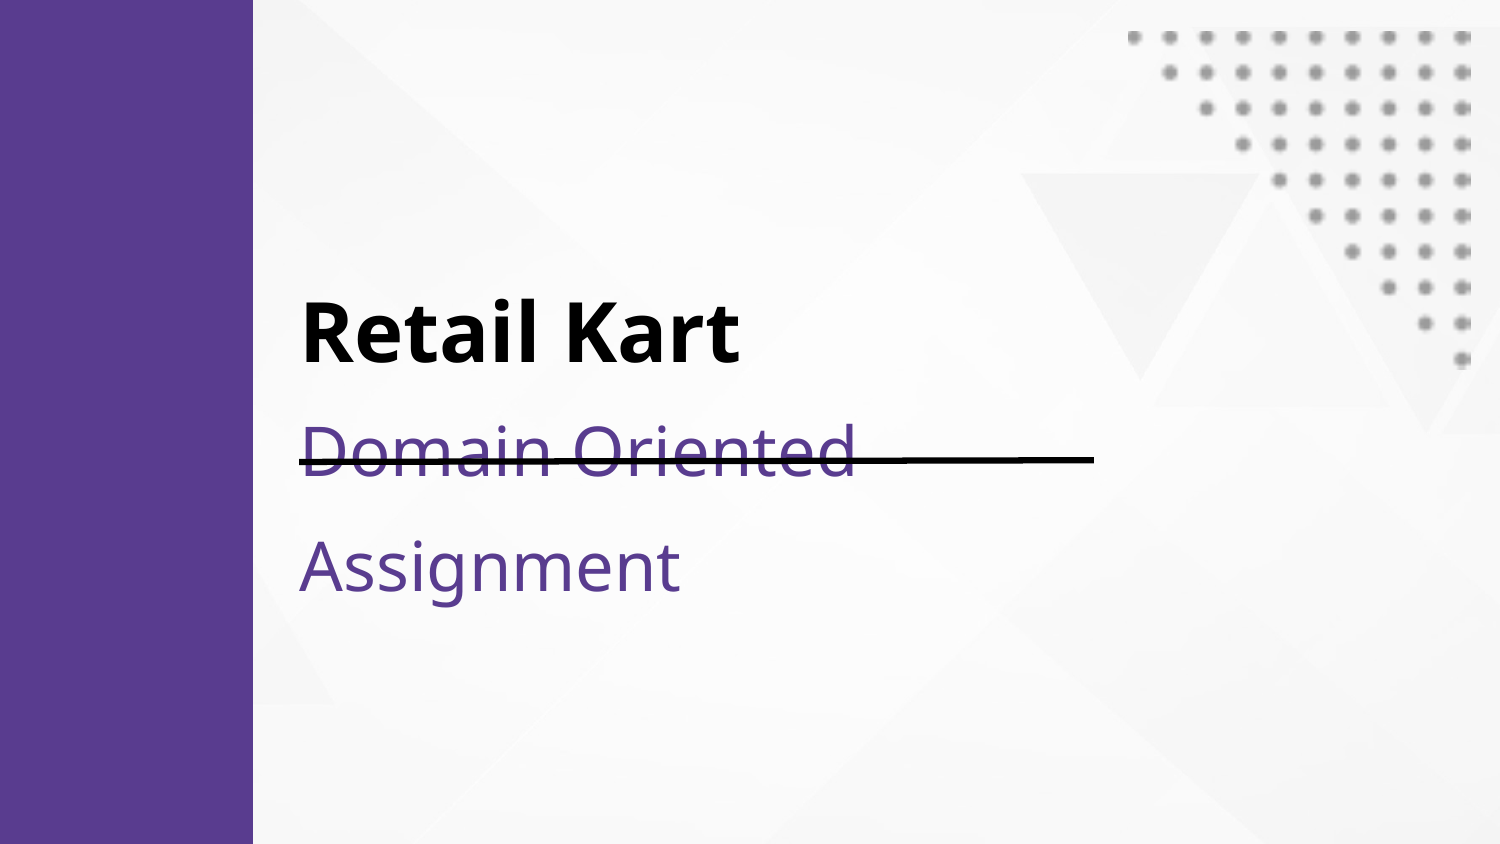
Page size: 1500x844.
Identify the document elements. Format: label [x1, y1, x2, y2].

picture [254, 0, 1500, 844]
text_box [298, 459, 1095, 463]
text_box [0, 0, 254, 844]
